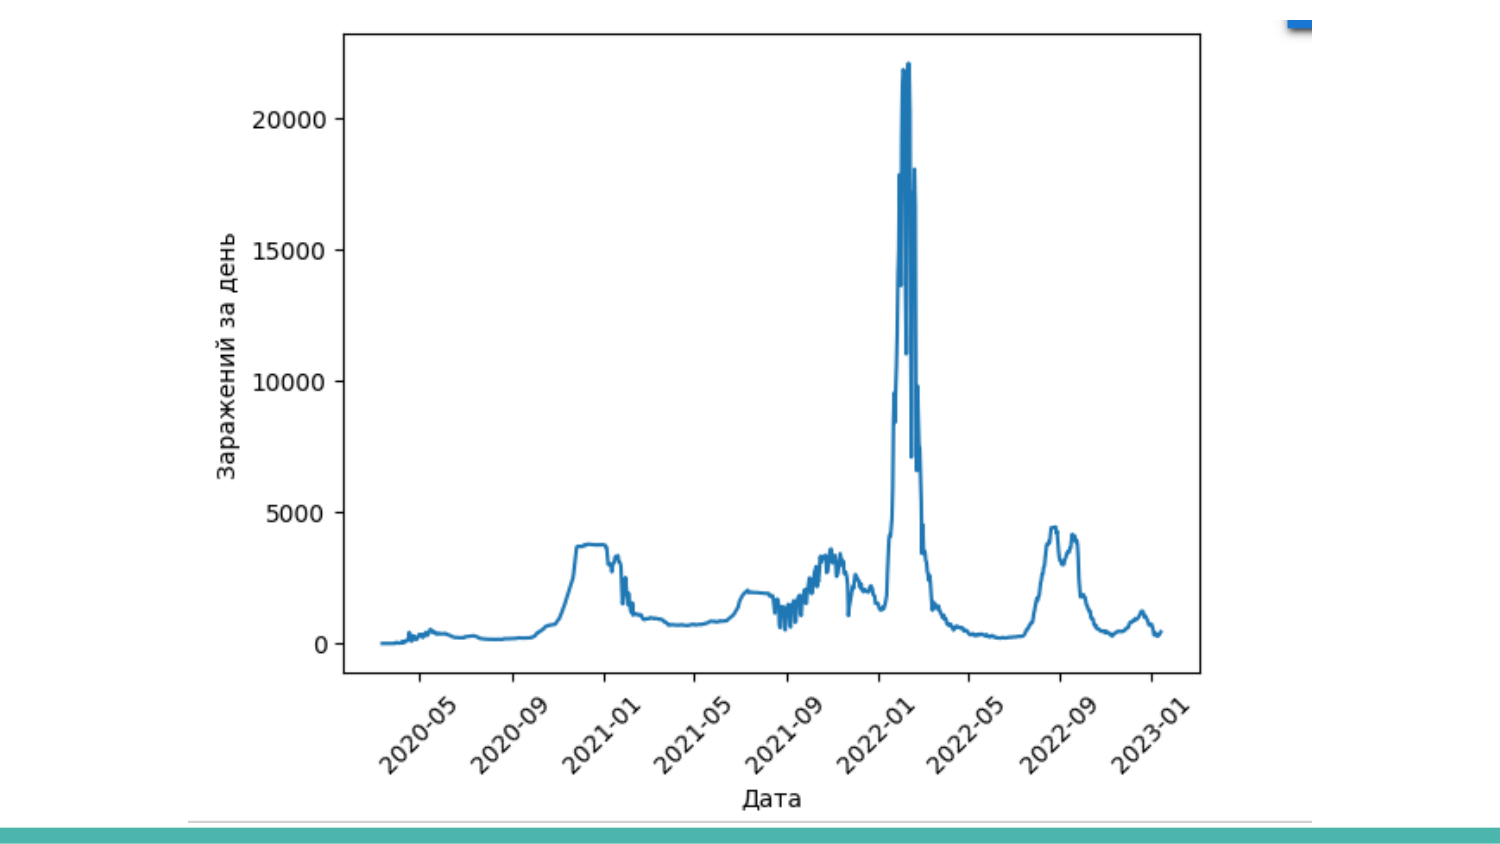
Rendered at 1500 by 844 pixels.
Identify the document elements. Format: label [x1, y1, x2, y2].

picture [188, 20, 1312, 824]
